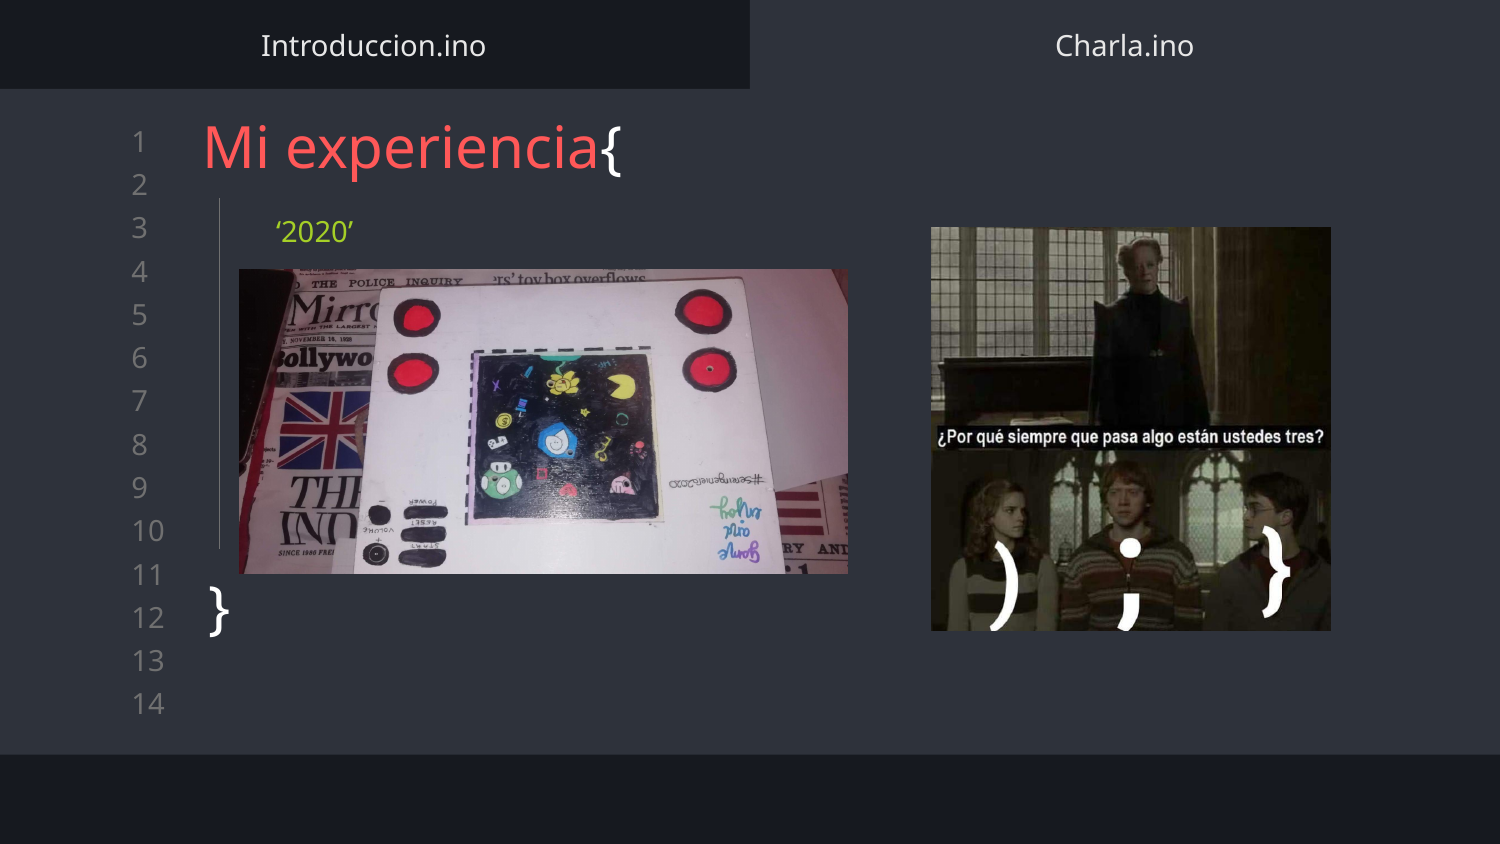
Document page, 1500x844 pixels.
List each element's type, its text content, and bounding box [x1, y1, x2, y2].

subtitle Introduccion.ino [0, 15, 749, 74]
title Mi experiencia{ [187, 101, 854, 189]
text_box ‘2020’ [260, 198, 754, 264]
subtitle Charla.ino [750, 15, 1500, 74]
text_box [177, 317, 262, 657]
picture [239, 269, 848, 574]
picture [931, 227, 1331, 631]
